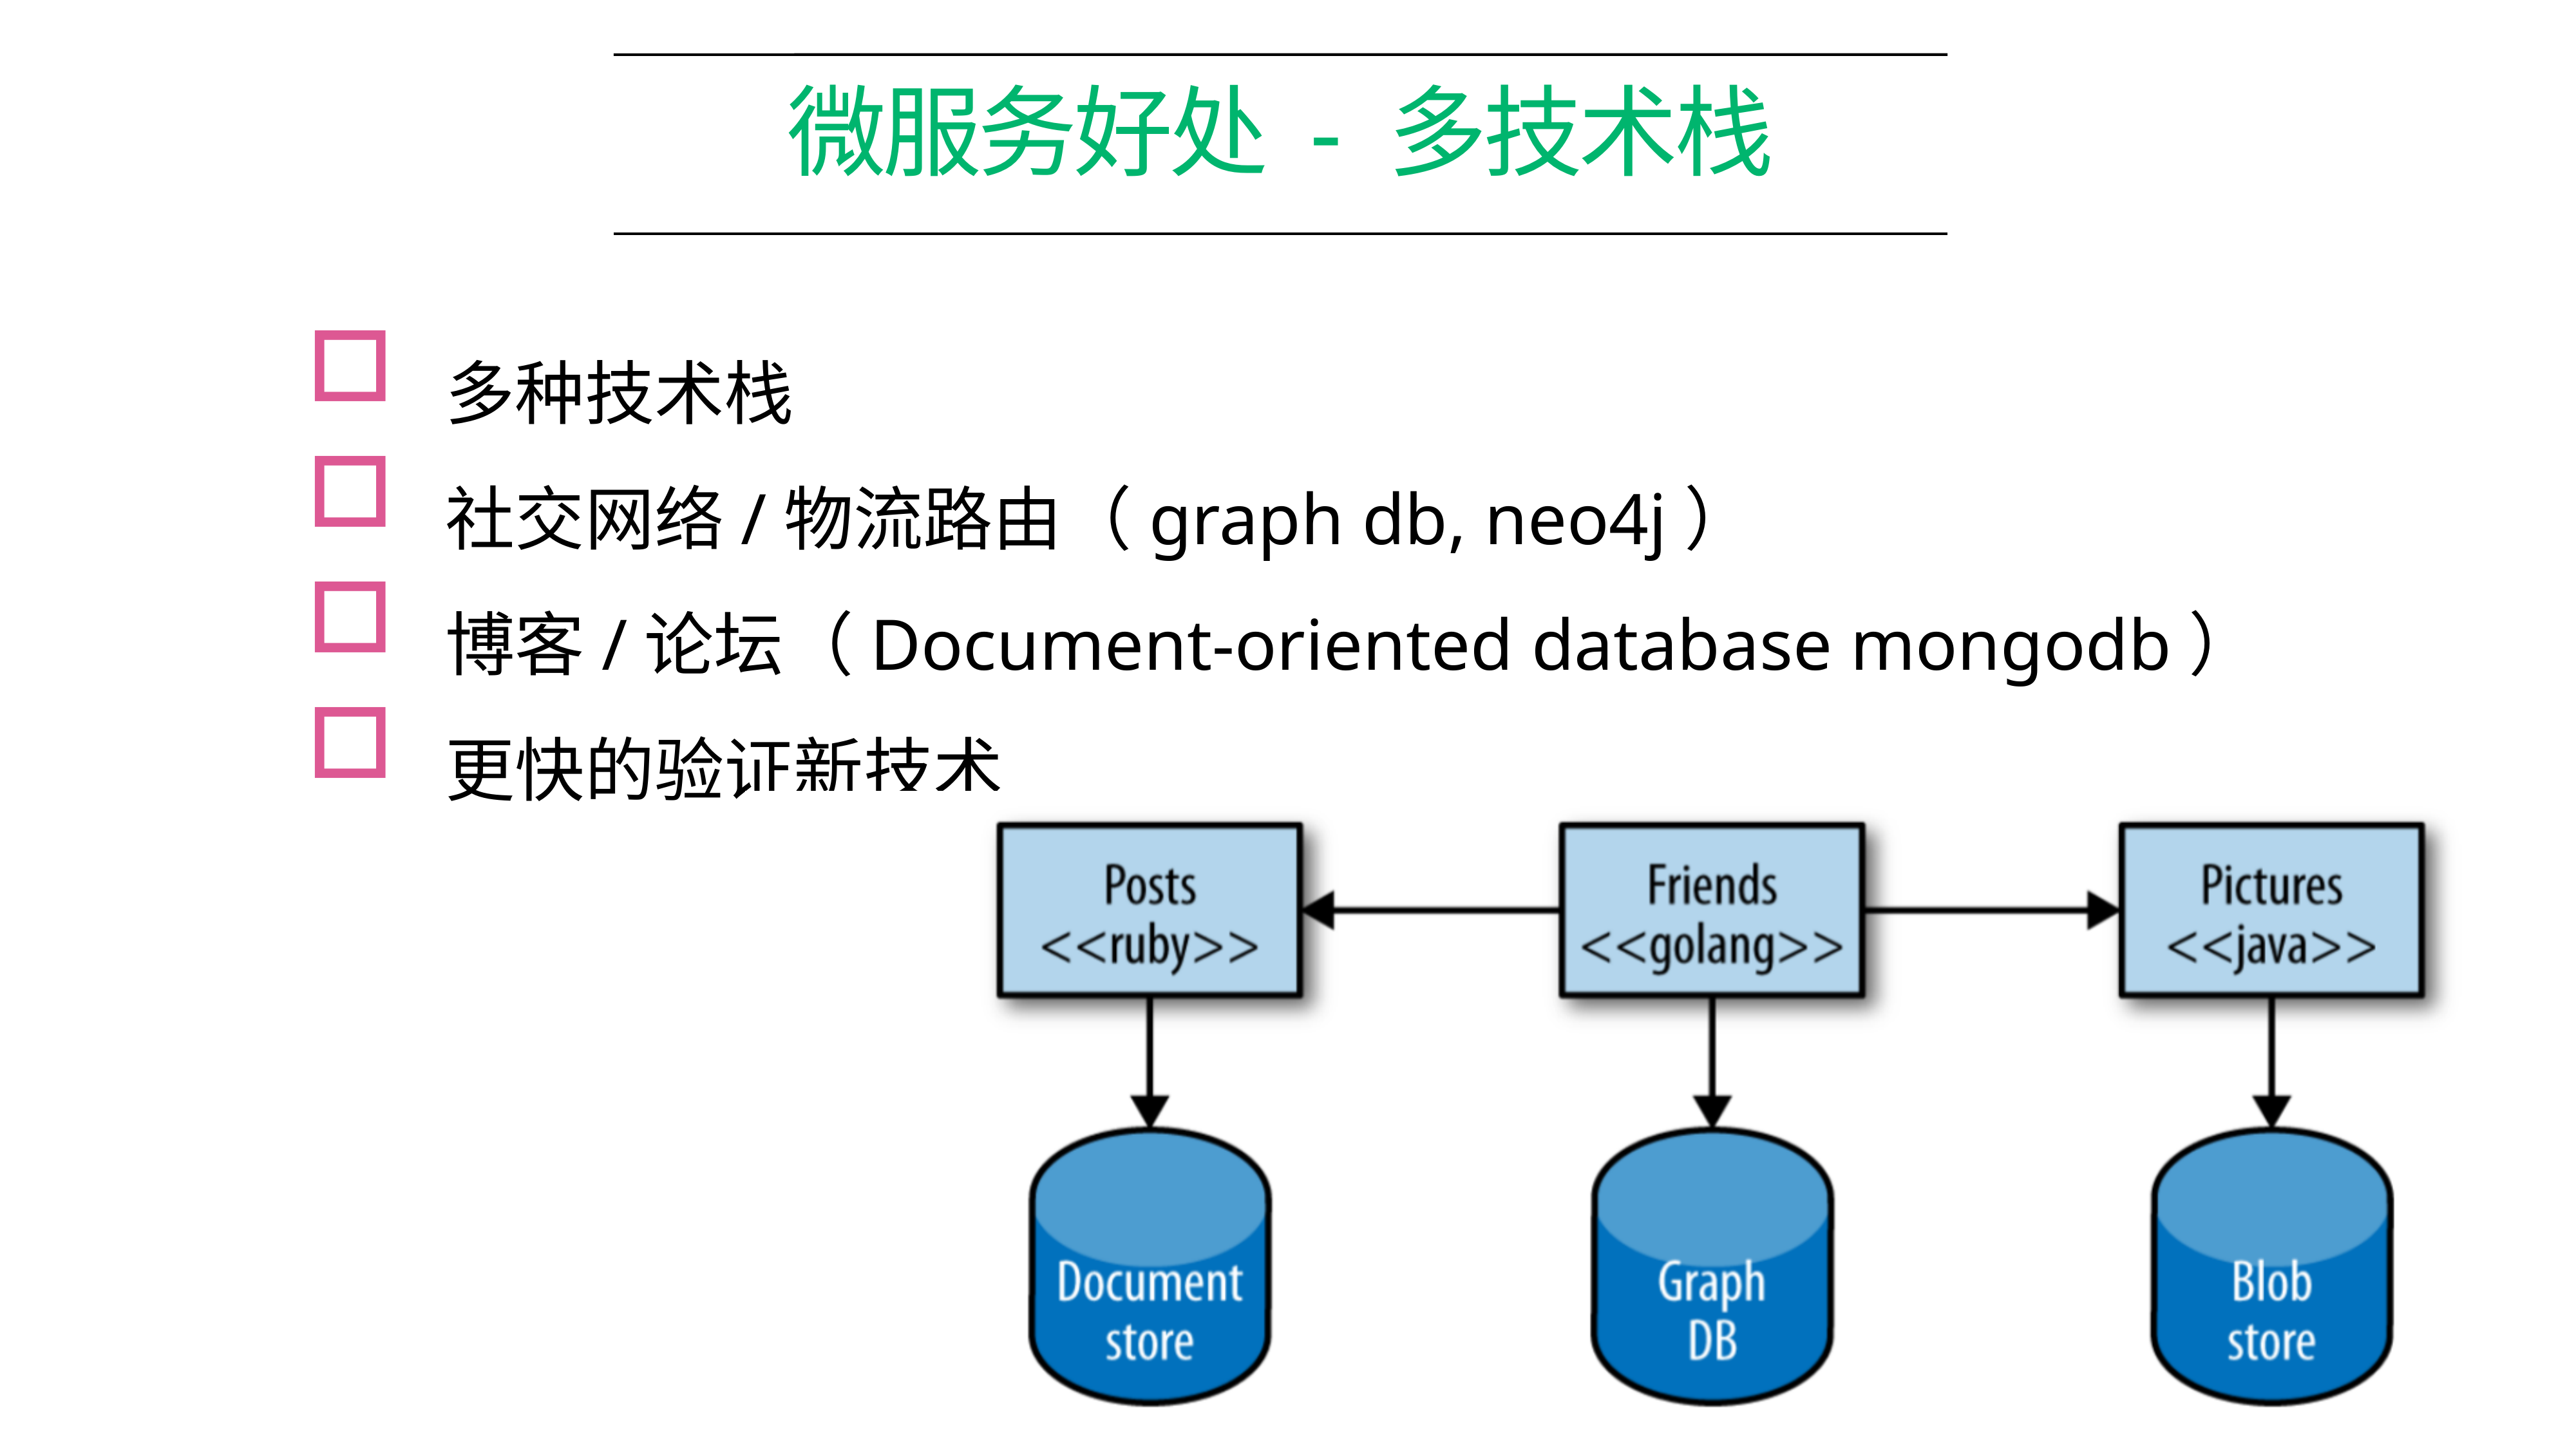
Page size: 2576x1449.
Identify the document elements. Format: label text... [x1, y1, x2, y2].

picture [744, 791, 2576, 1433]
text_box 多种技术栈 社交网络/物流路由（graph db, neo4j） 博客/论坛（Document-oriented database mongodb） 更快的验证新技术 [248, 299, 2266, 817]
title 微服务好处 - 多技术栈 [114, 70, 2447, 216]
